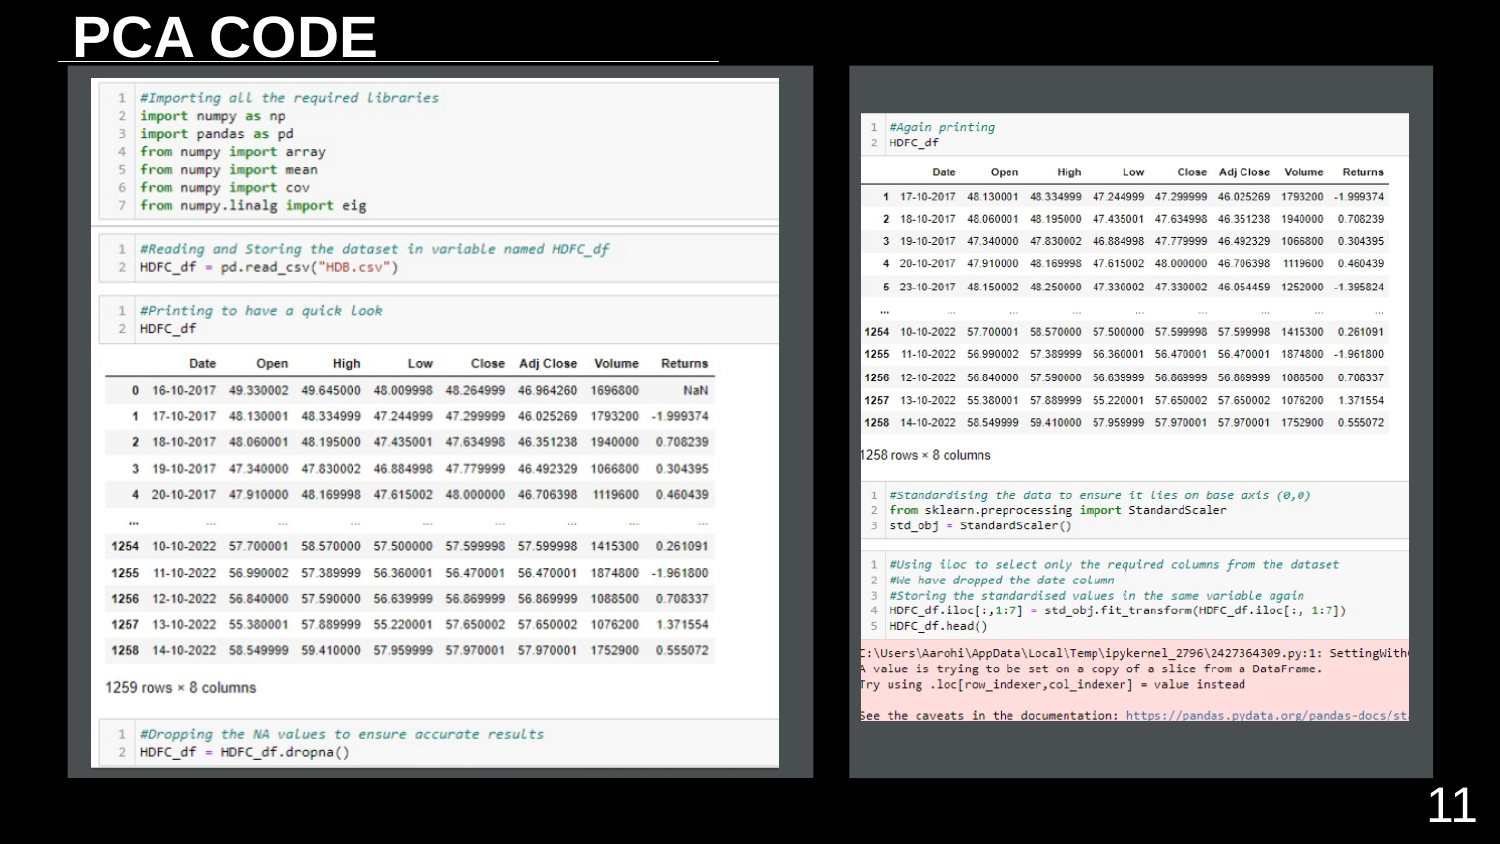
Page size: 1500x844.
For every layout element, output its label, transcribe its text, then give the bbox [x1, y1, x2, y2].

picture [857, 77, 1410, 721]
title PCA CODE [57, 0, 722, 74]
text_box 11 [1394, 772, 1485, 830]
picture [90, 77, 779, 770]
